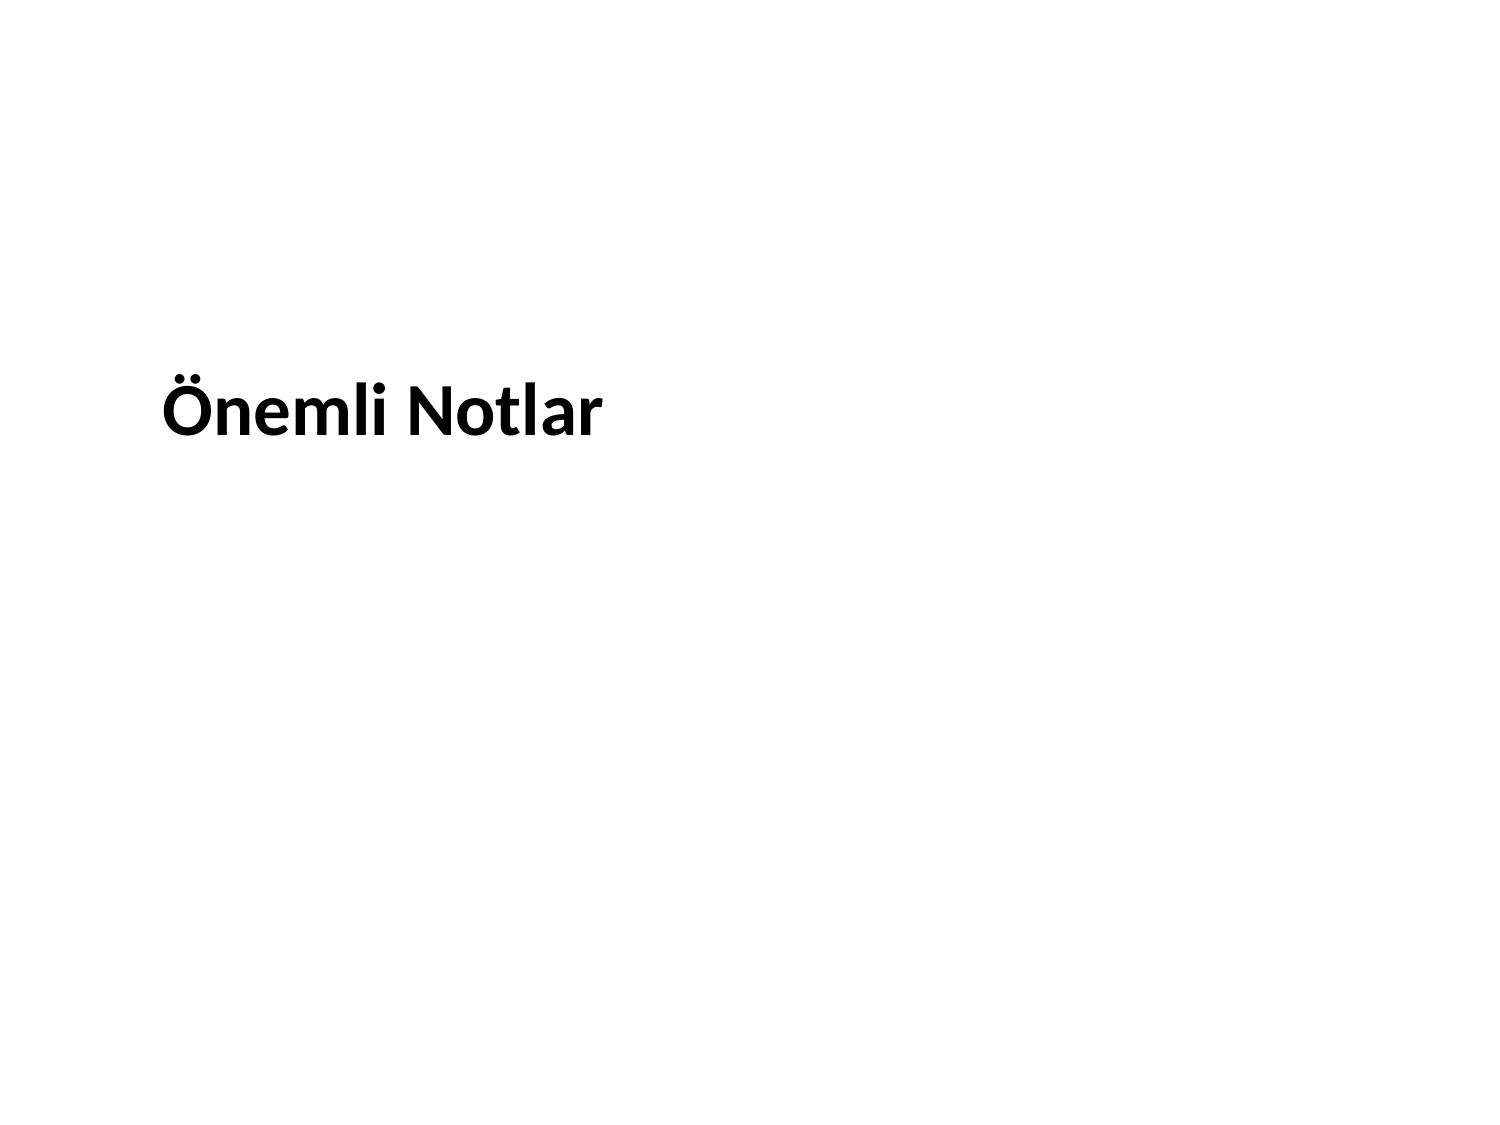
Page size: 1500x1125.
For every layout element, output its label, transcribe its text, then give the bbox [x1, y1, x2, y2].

title Önemli Notlar [147, 290, 1365, 622]
